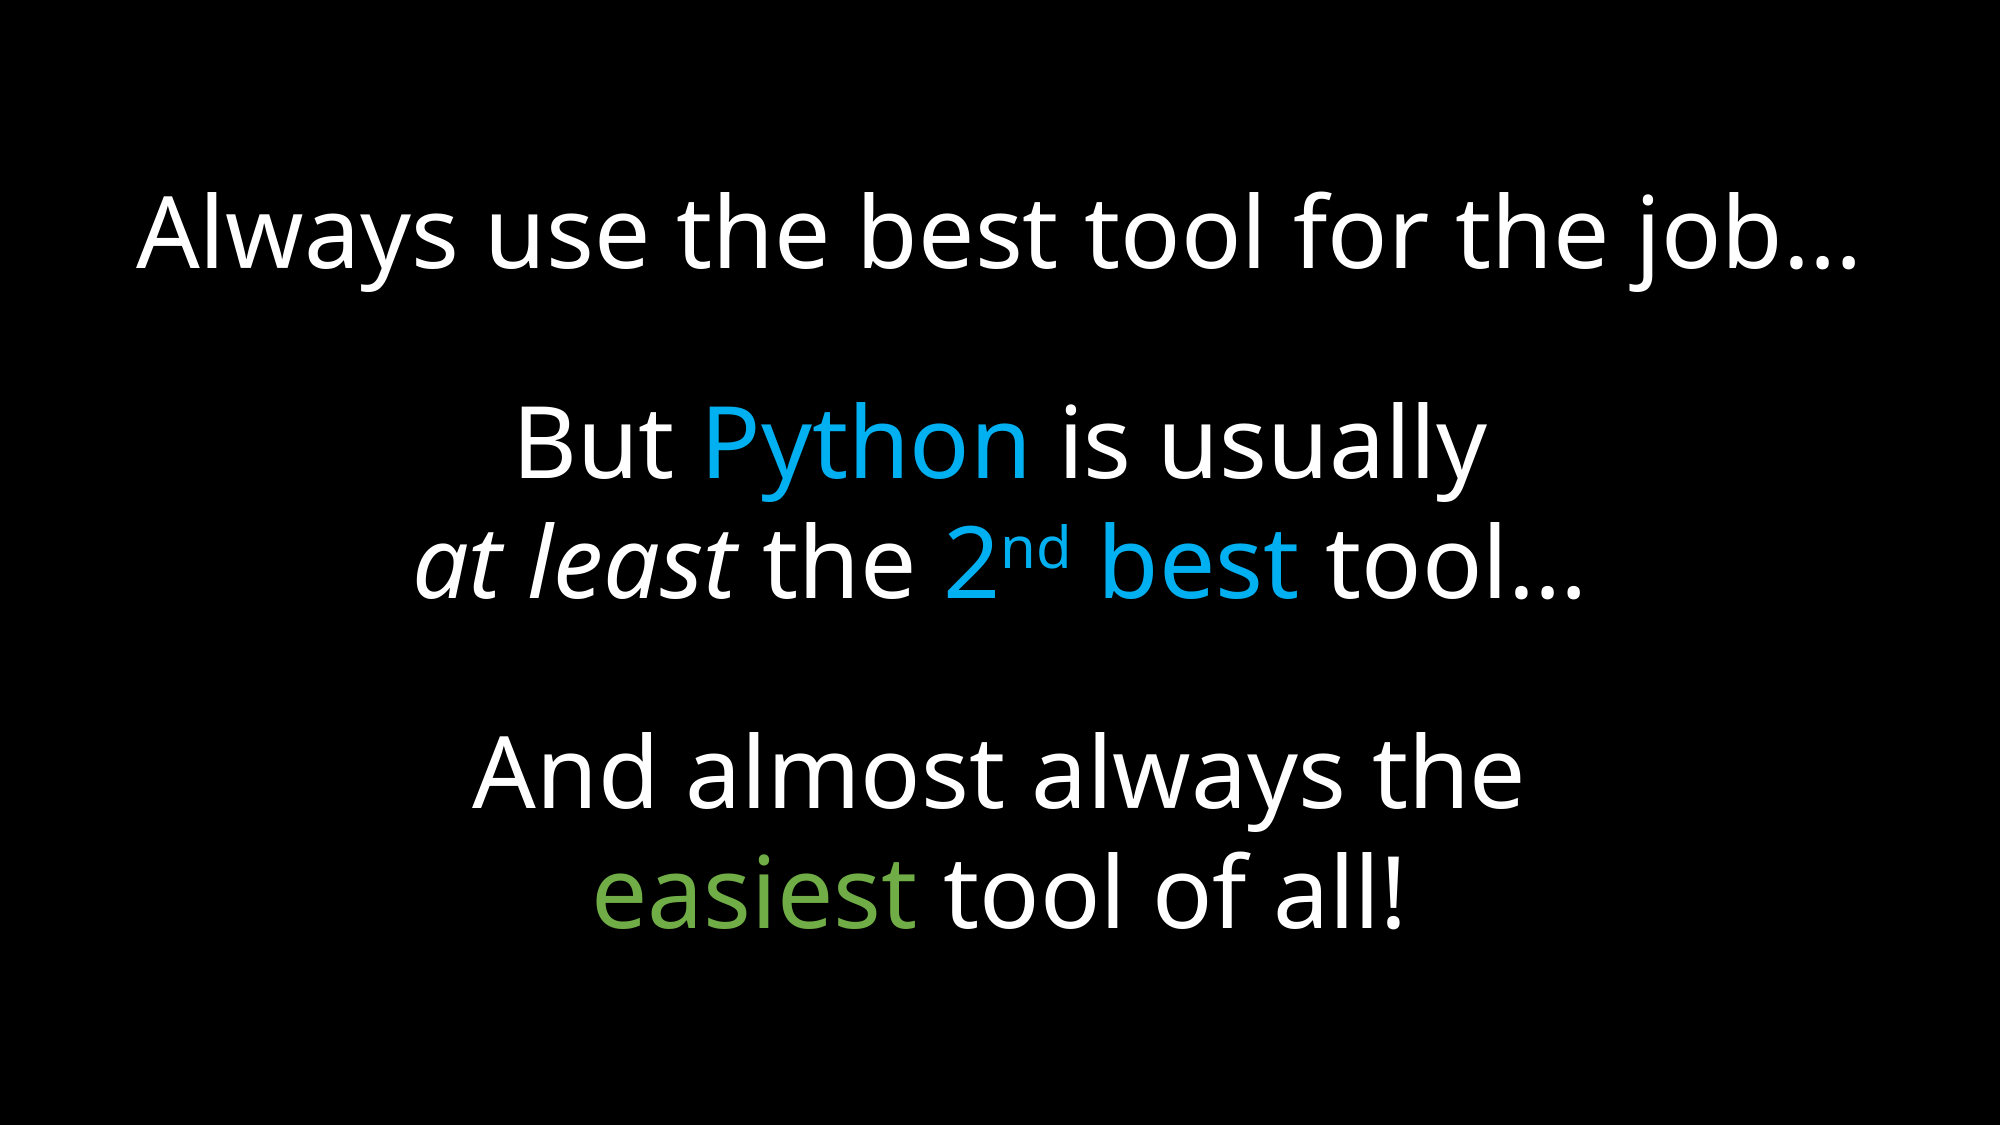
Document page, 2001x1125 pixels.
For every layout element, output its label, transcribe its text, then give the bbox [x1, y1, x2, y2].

text_box Always use the best tool for the job… But Python is usually at least the 2nd best tool… And almost always the easiest tool of all! [121, 161, 1879, 956]
